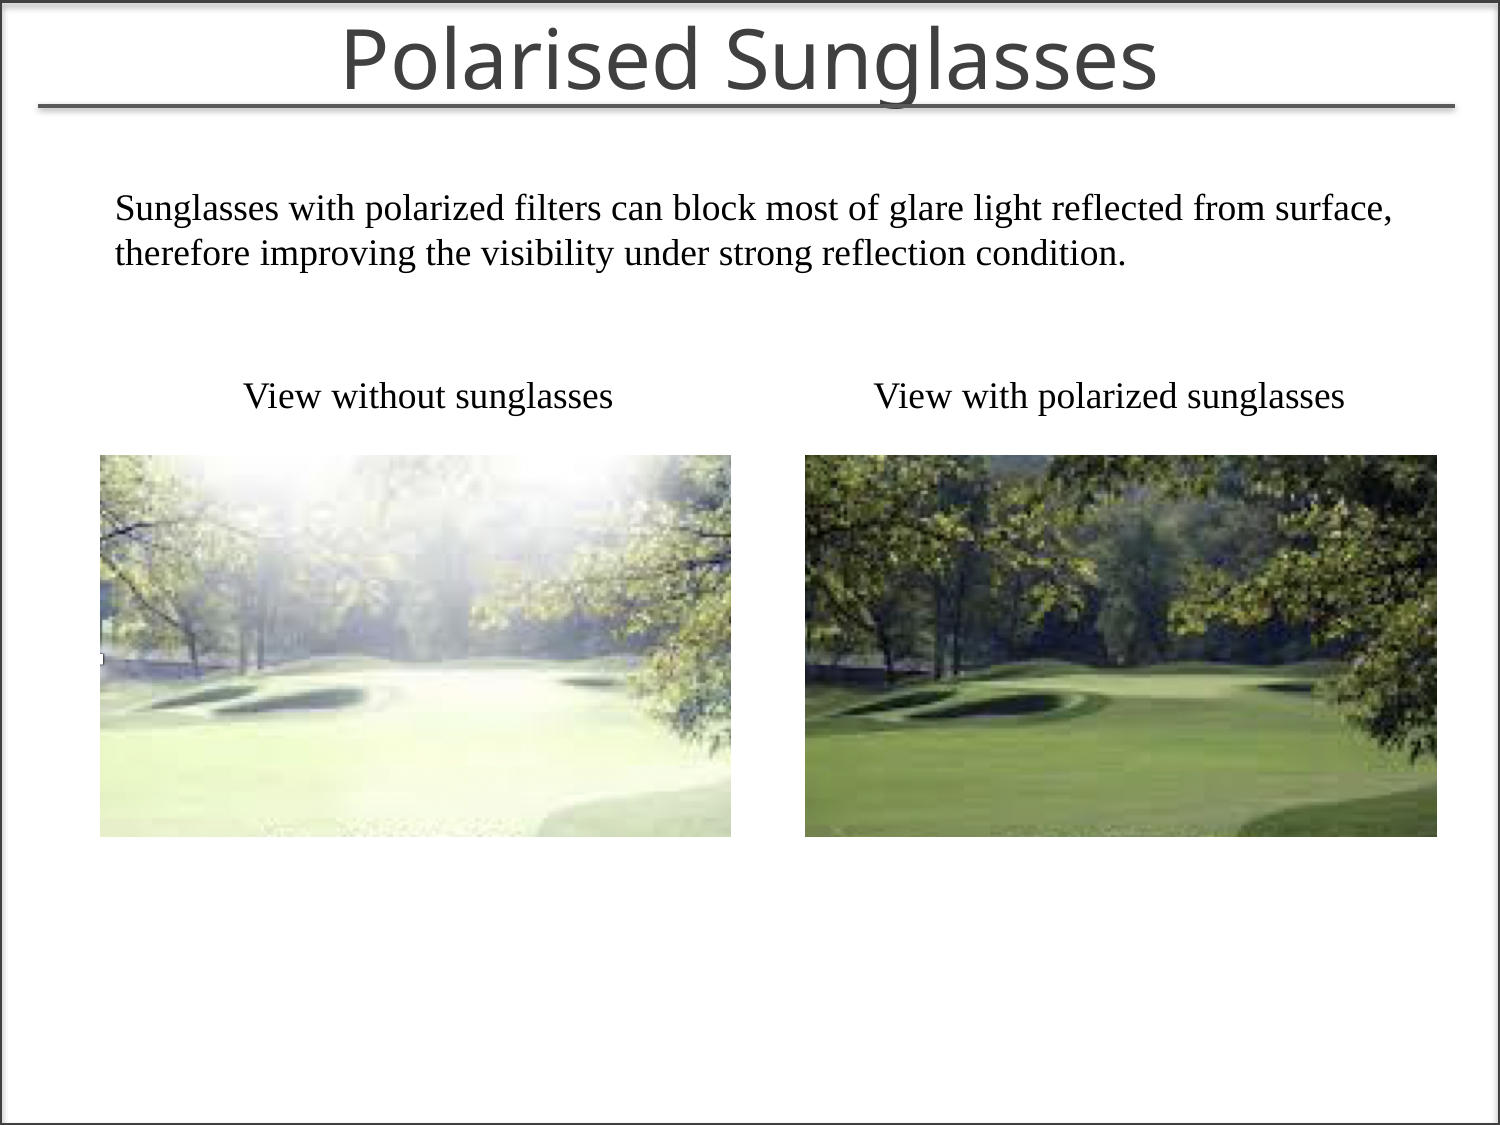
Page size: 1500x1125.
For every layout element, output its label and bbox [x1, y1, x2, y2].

picture [805, 455, 1437, 837]
text_box [0, 0, 1500, 1125]
picture [100, 455, 731, 837]
